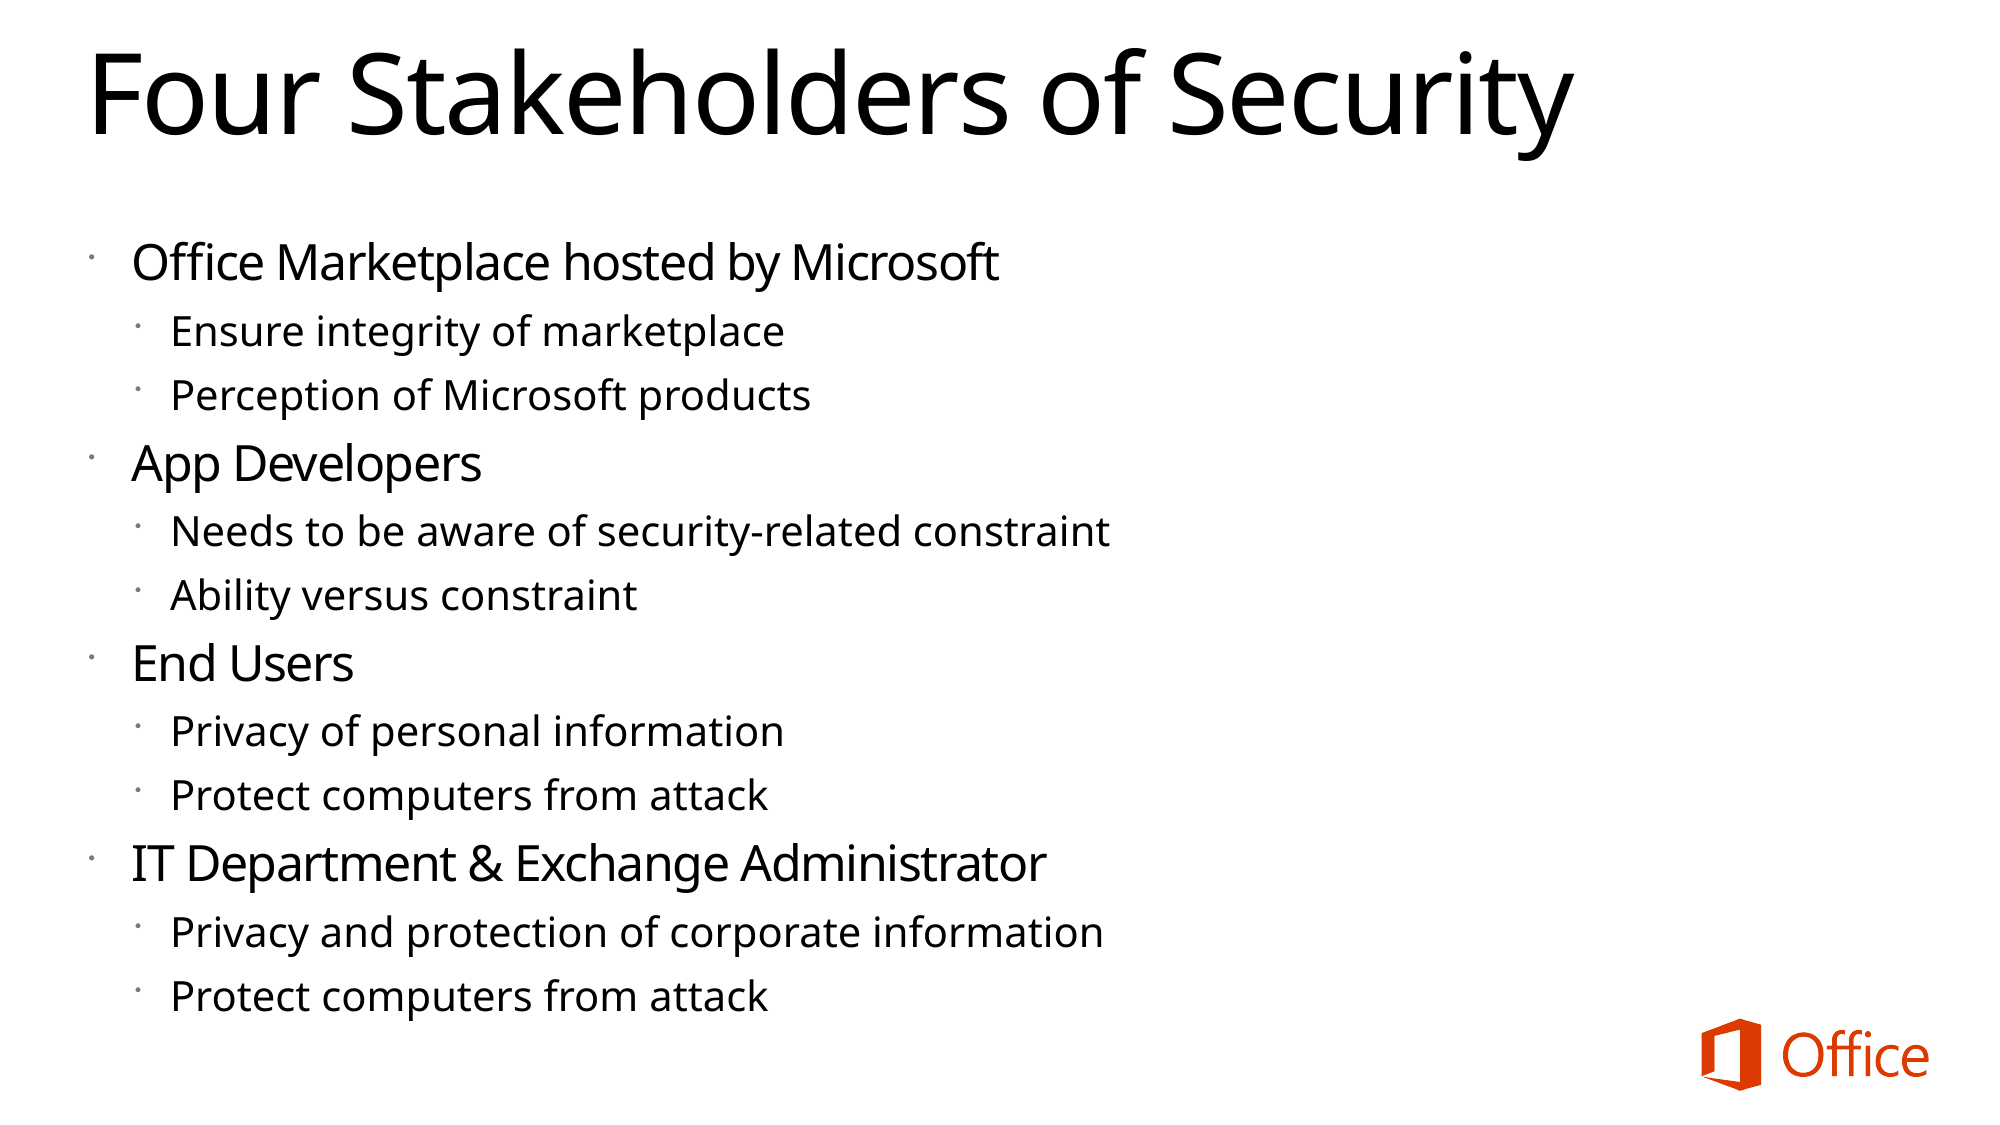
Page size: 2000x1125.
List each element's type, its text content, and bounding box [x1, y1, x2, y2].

list Office Marketplace hosted by Microsoft Ensure integrity of marketplace Perception of Microsoft products App Developers Needs to be aware of security-related constraint Ability versus constraint End Users Privacy of personal information Protect computers from attack IT Department & Exchange Administrator Privacy and protection of corporate information Protect computers from attack [85, 237, 1914, 573]
title Four Stakeholders of Security [85, 37, 1914, 161]
picture [1670, 987, 1960, 1122]
